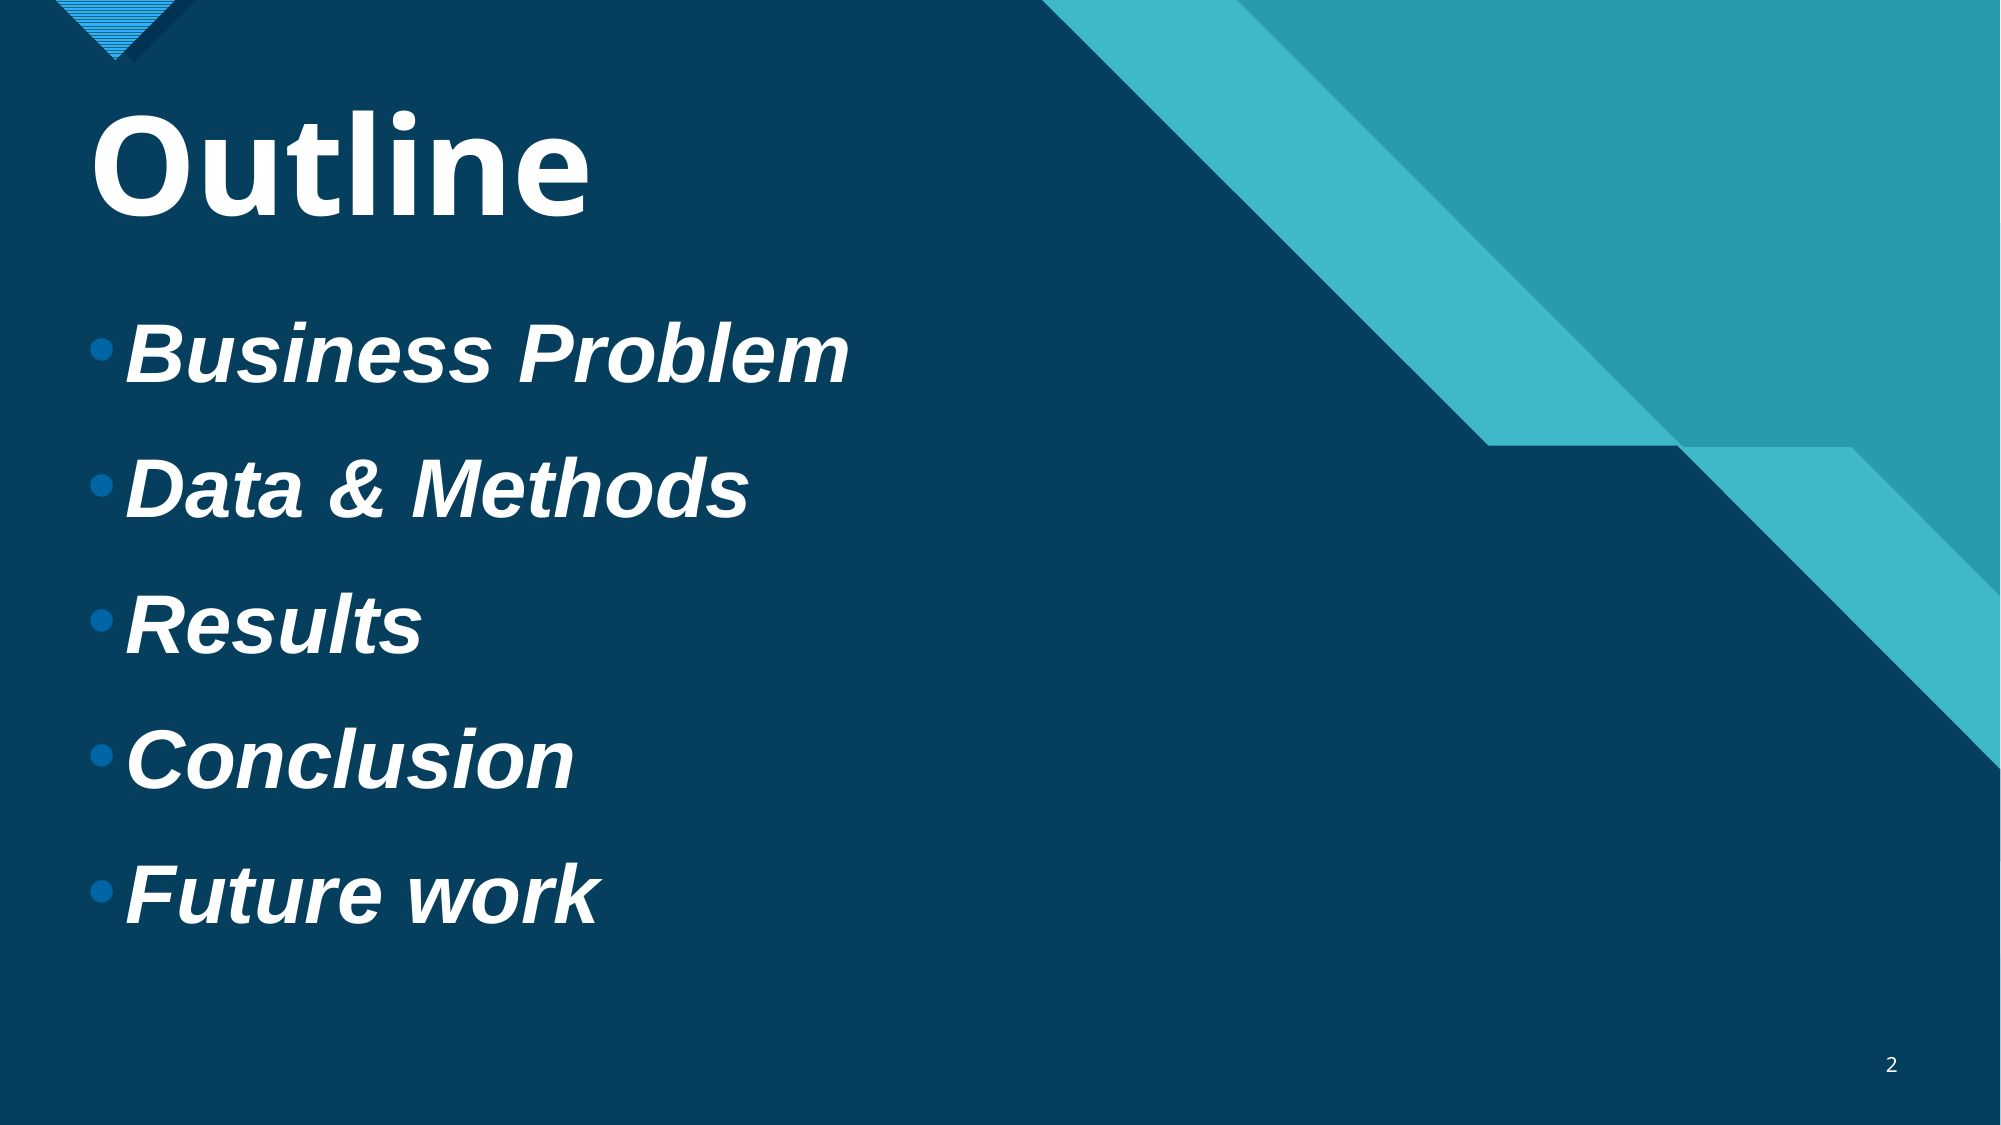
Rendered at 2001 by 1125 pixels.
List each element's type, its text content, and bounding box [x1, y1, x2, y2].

list Business Problem Data & Methods Results Conclusion Future work [72, 266, 1175, 939]
title Outline [72, 89, 1913, 255]
slide_number 2 [1845, 1035, 1913, 1096]
